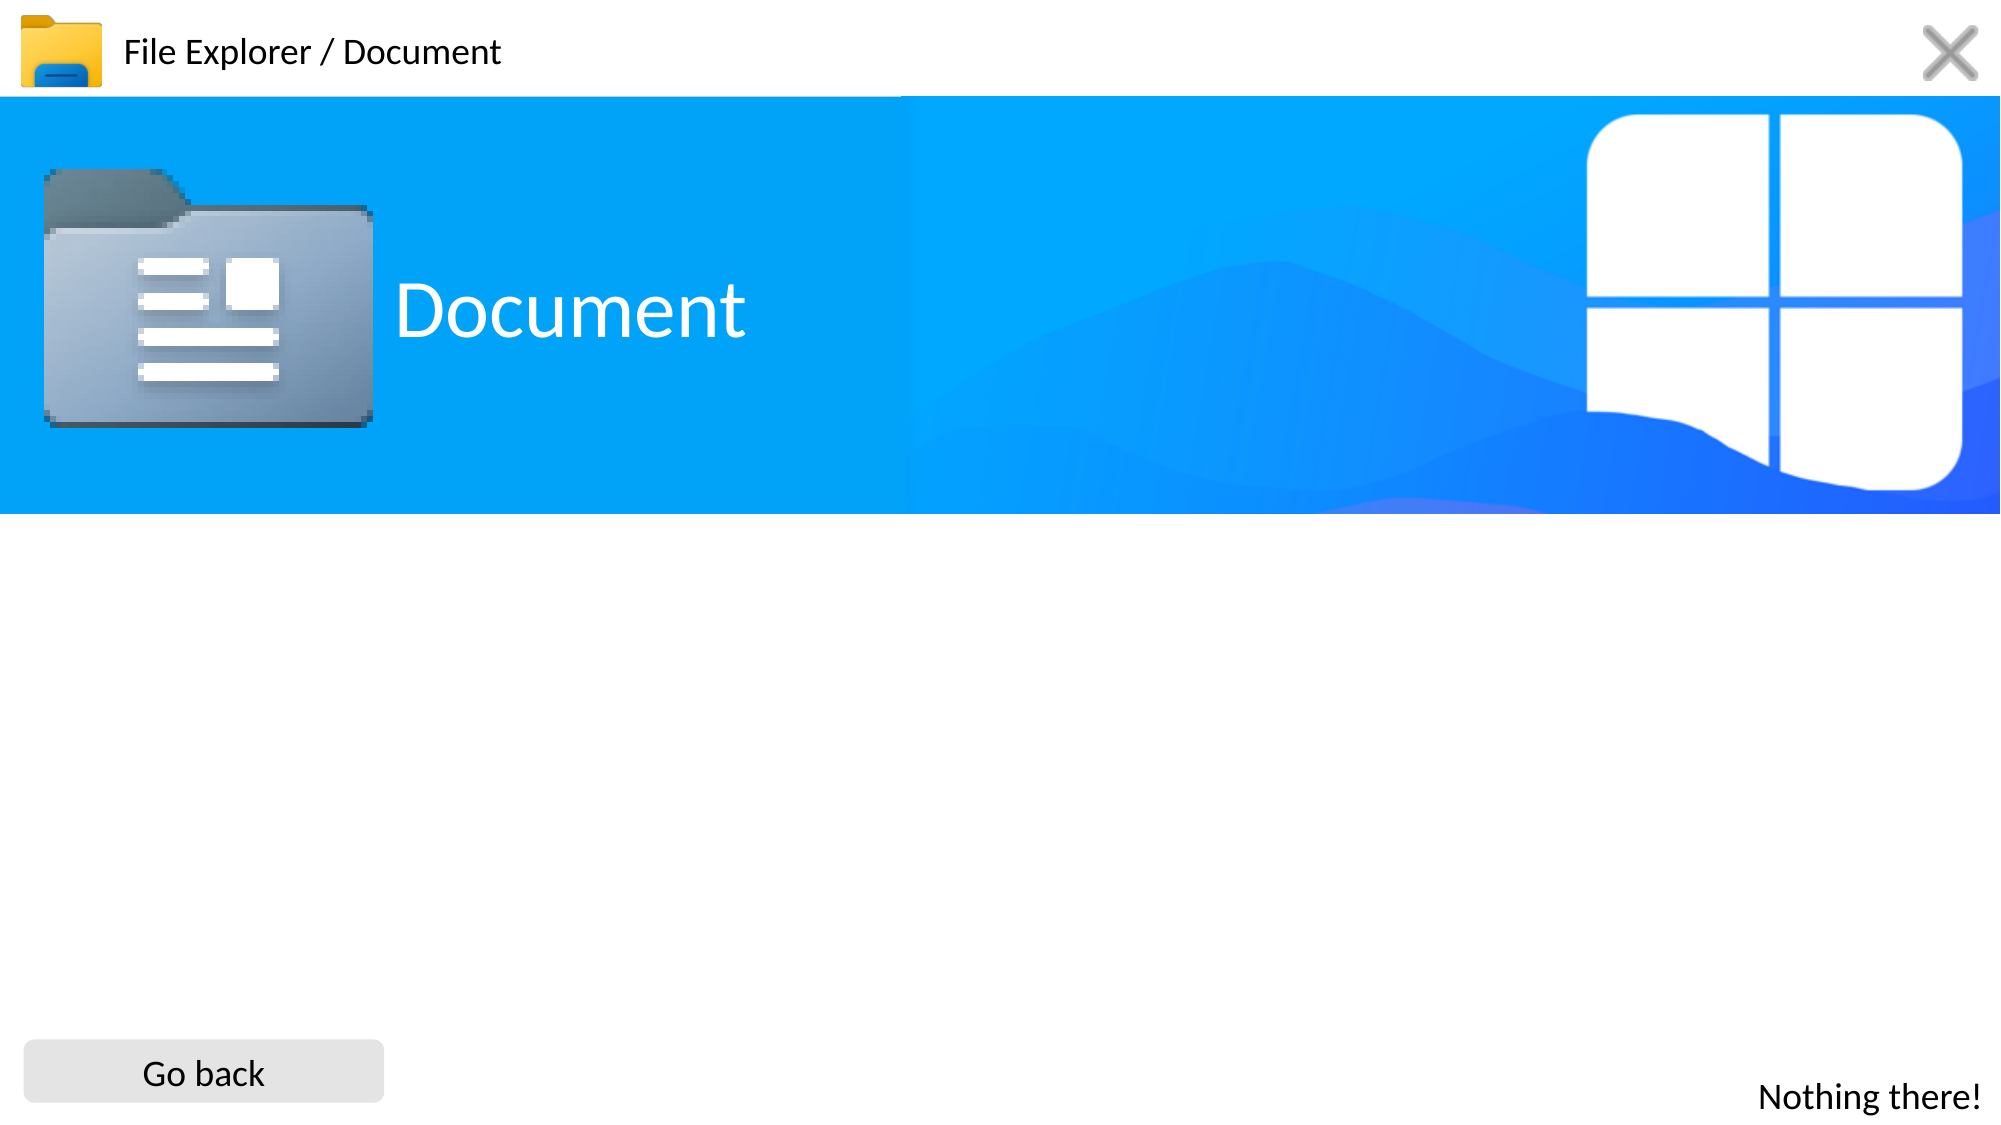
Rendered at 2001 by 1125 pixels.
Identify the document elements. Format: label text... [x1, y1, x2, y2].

picture [907, 96, 2000, 514]
picture [20, 9, 102, 91]
text_box [0, 96, 907, 515]
picture [1923, 0, 2000, 81]
text_box Document [397, 247, 763, 362]
picture [45, 170, 372, 427]
text_box Nothing there! [1743, 1064, 1999, 1125]
text_box File Explorer / Document [108, 19, 518, 80]
text_box Go back [22, 1038, 386, 1104]
